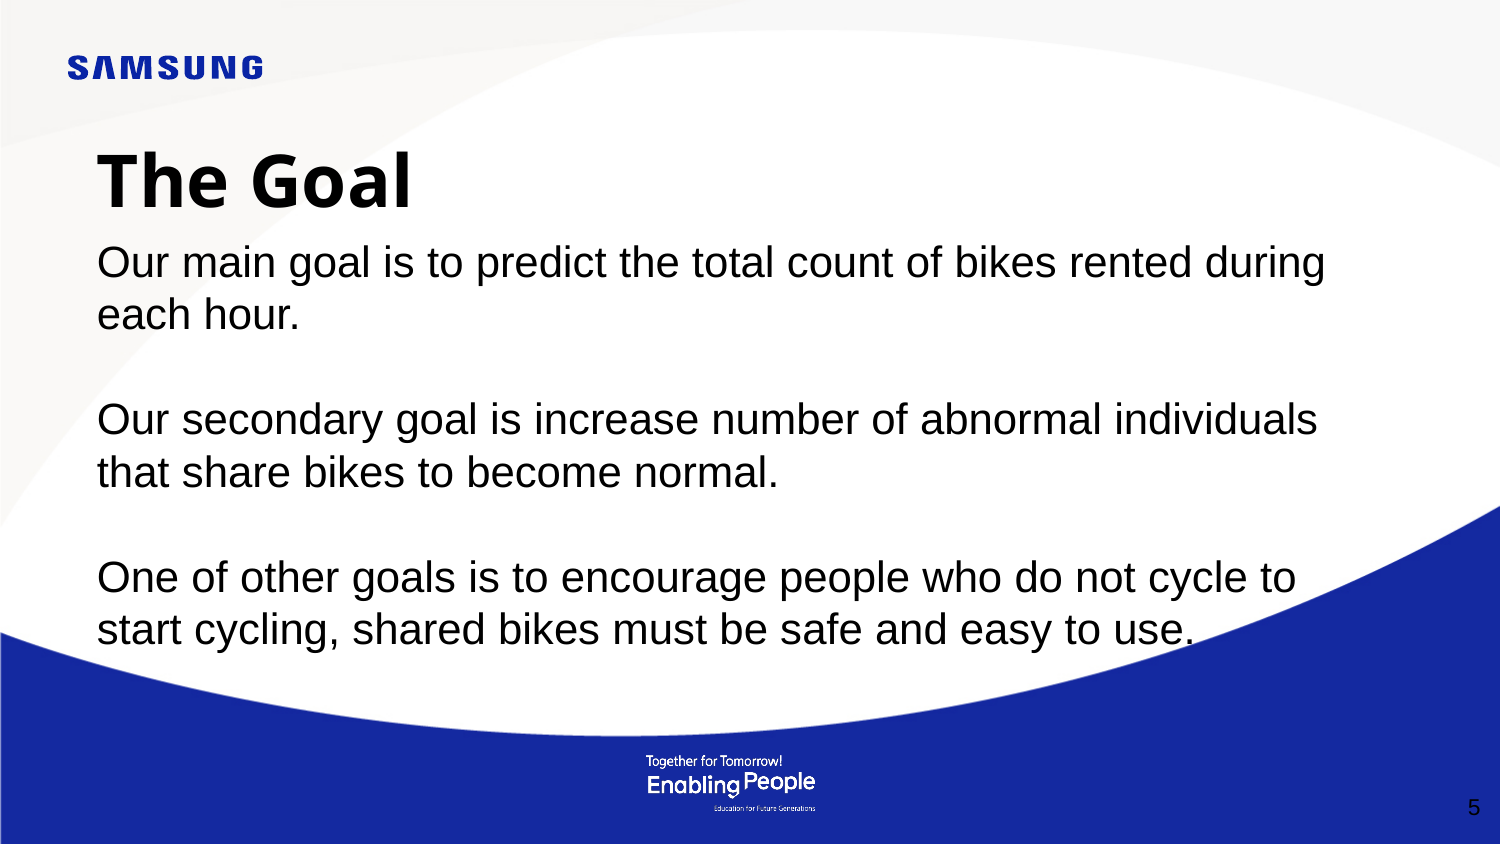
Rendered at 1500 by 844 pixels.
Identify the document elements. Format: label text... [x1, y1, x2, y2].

picture [0, 0, 1500, 844]
text_box Our main goal is to predict the total count of bikes rented during each hour. Our secondary goal is increase number of abnormal individuals that share bikes to become normal. One of other goals is to encourage people who do not cycle to start cycling, shared bikes must be safe and easy to use. [83, 220, 1357, 667]
text_box The Goal [83, 121, 715, 220]
slide_number ‹#› [1403, 779, 1494, 844]
